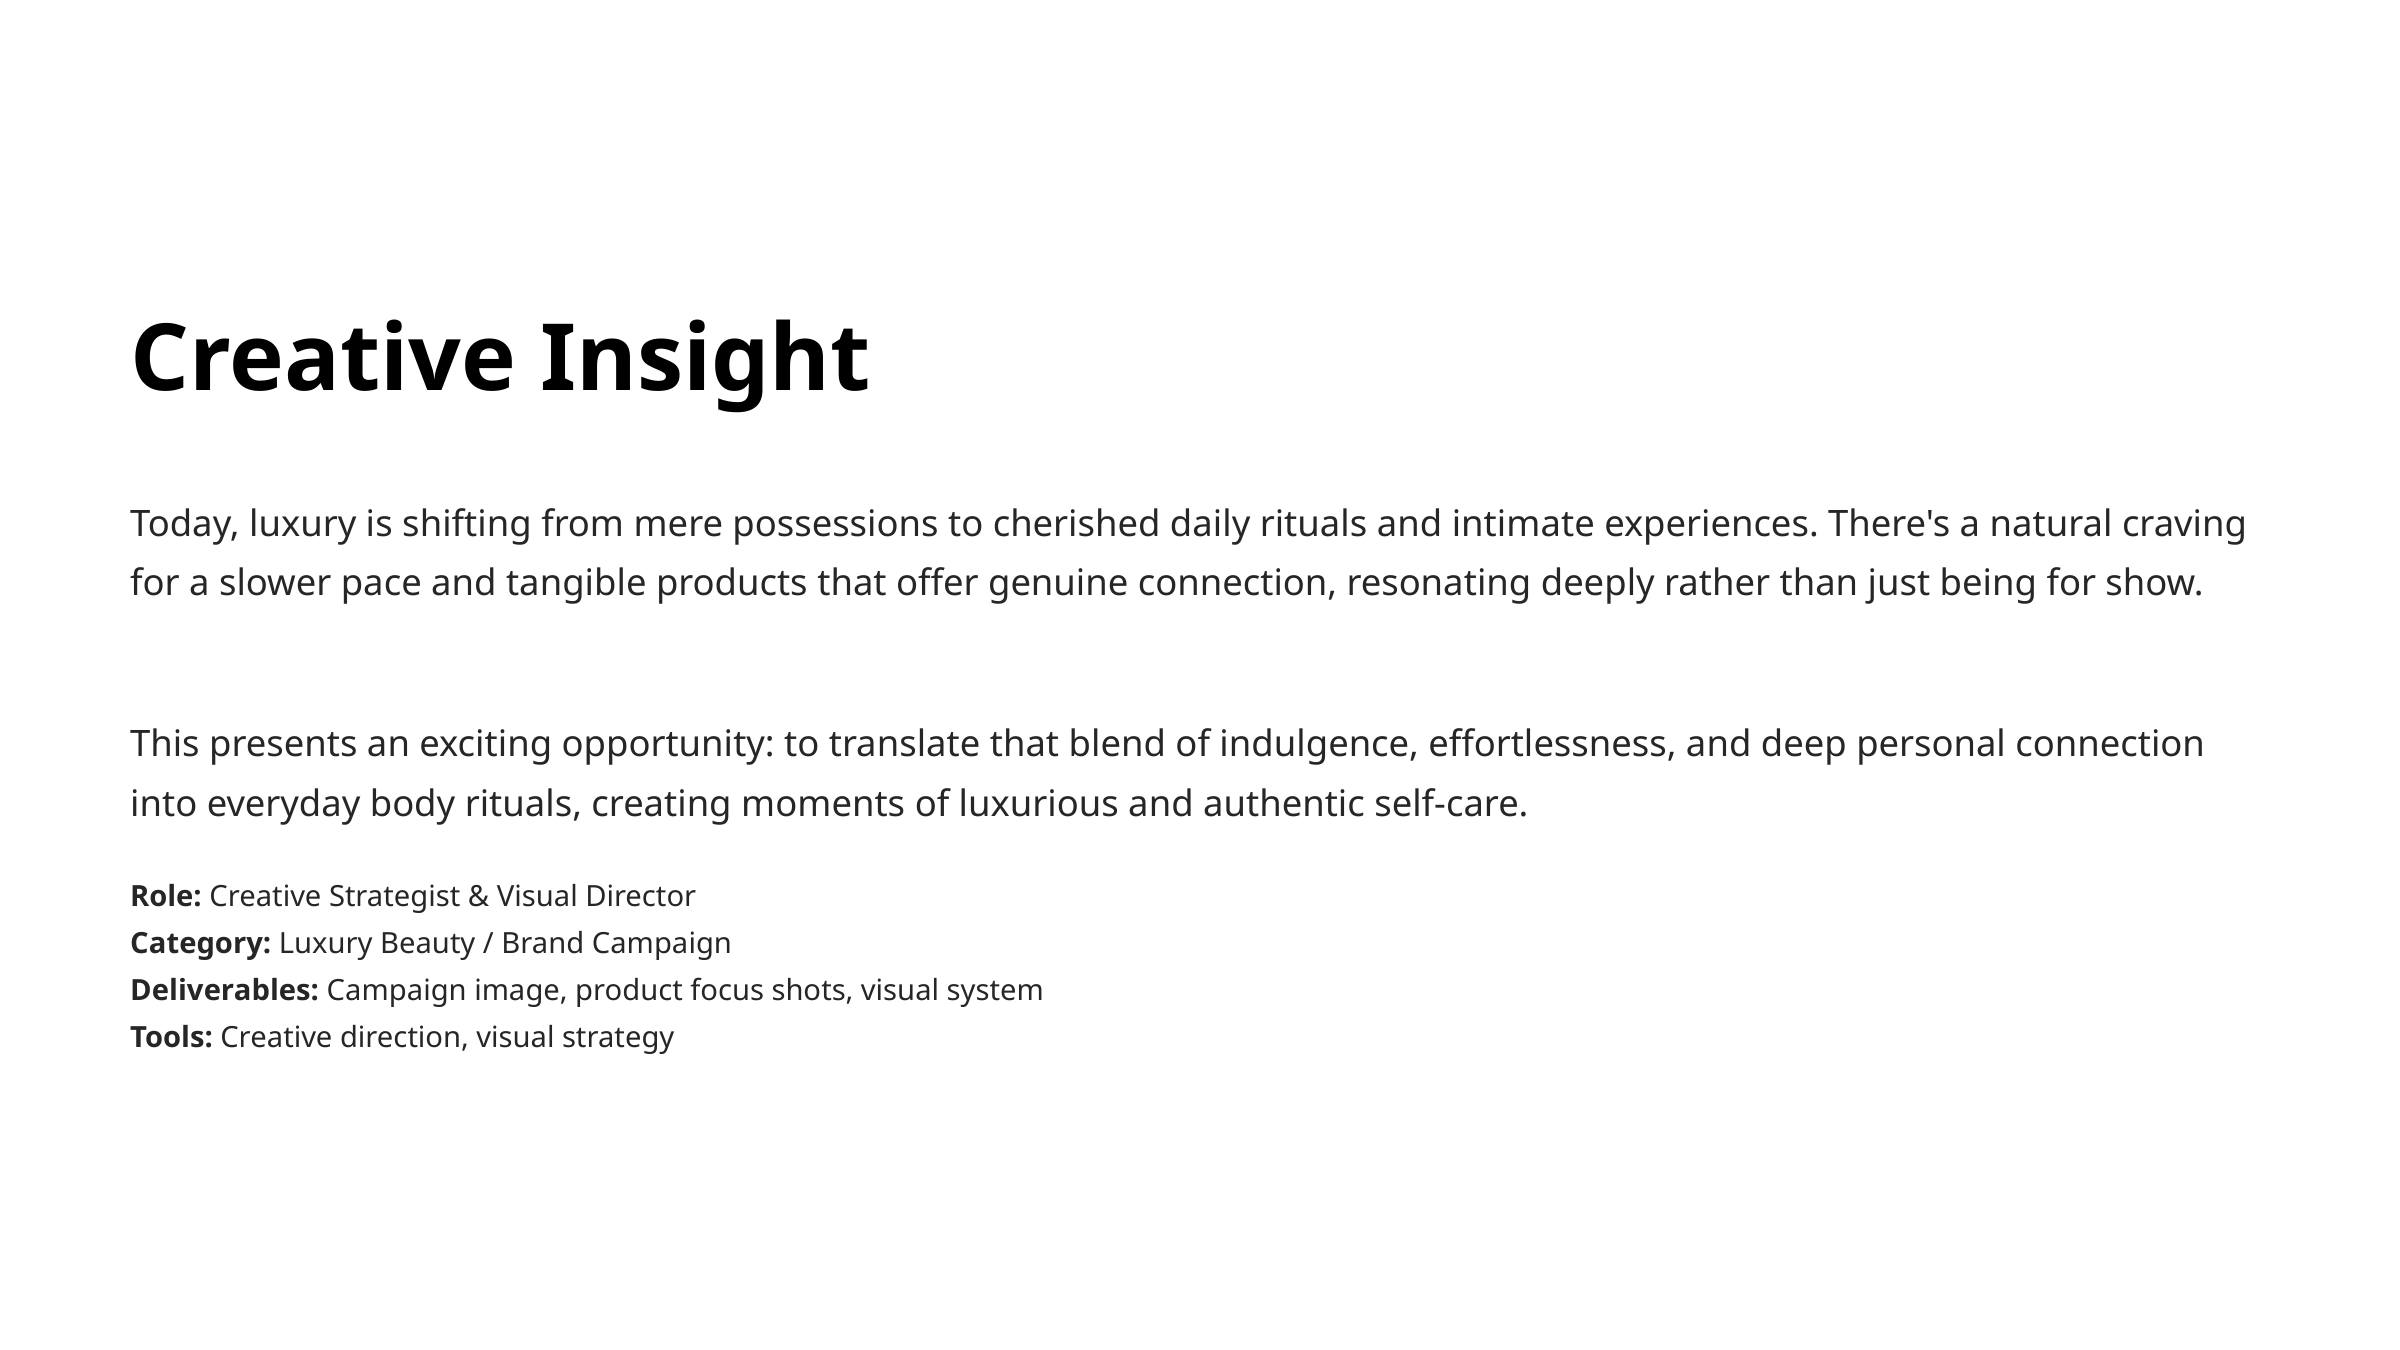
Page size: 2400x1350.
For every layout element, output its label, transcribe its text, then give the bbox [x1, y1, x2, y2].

text_box This presents an exciting opportunity: to translate that blend of indulgence, effortlessness, and deep personal connection into everyday body rituals, creating moments of luxurious and authentic self-care. [130, 704, 2270, 824]
text_box Today, luxury is shifting from mere possessions to cherished daily rituals and intimate experiences. There's a natural craving for a slower pace and tangible products that offer genuine connection, resonating deeply rather than just being for show. [130, 484, 2270, 663]
text_box Role: Creative Strategist & Visual Director Category: Luxury Beauty / Brand Campaign Deliverables: Campaign image, product focus shots, visual system Tools: Creative direction, visual strategy [130, 865, 2270, 1057]
text_box Creative Insight [130, 293, 1061, 410]
